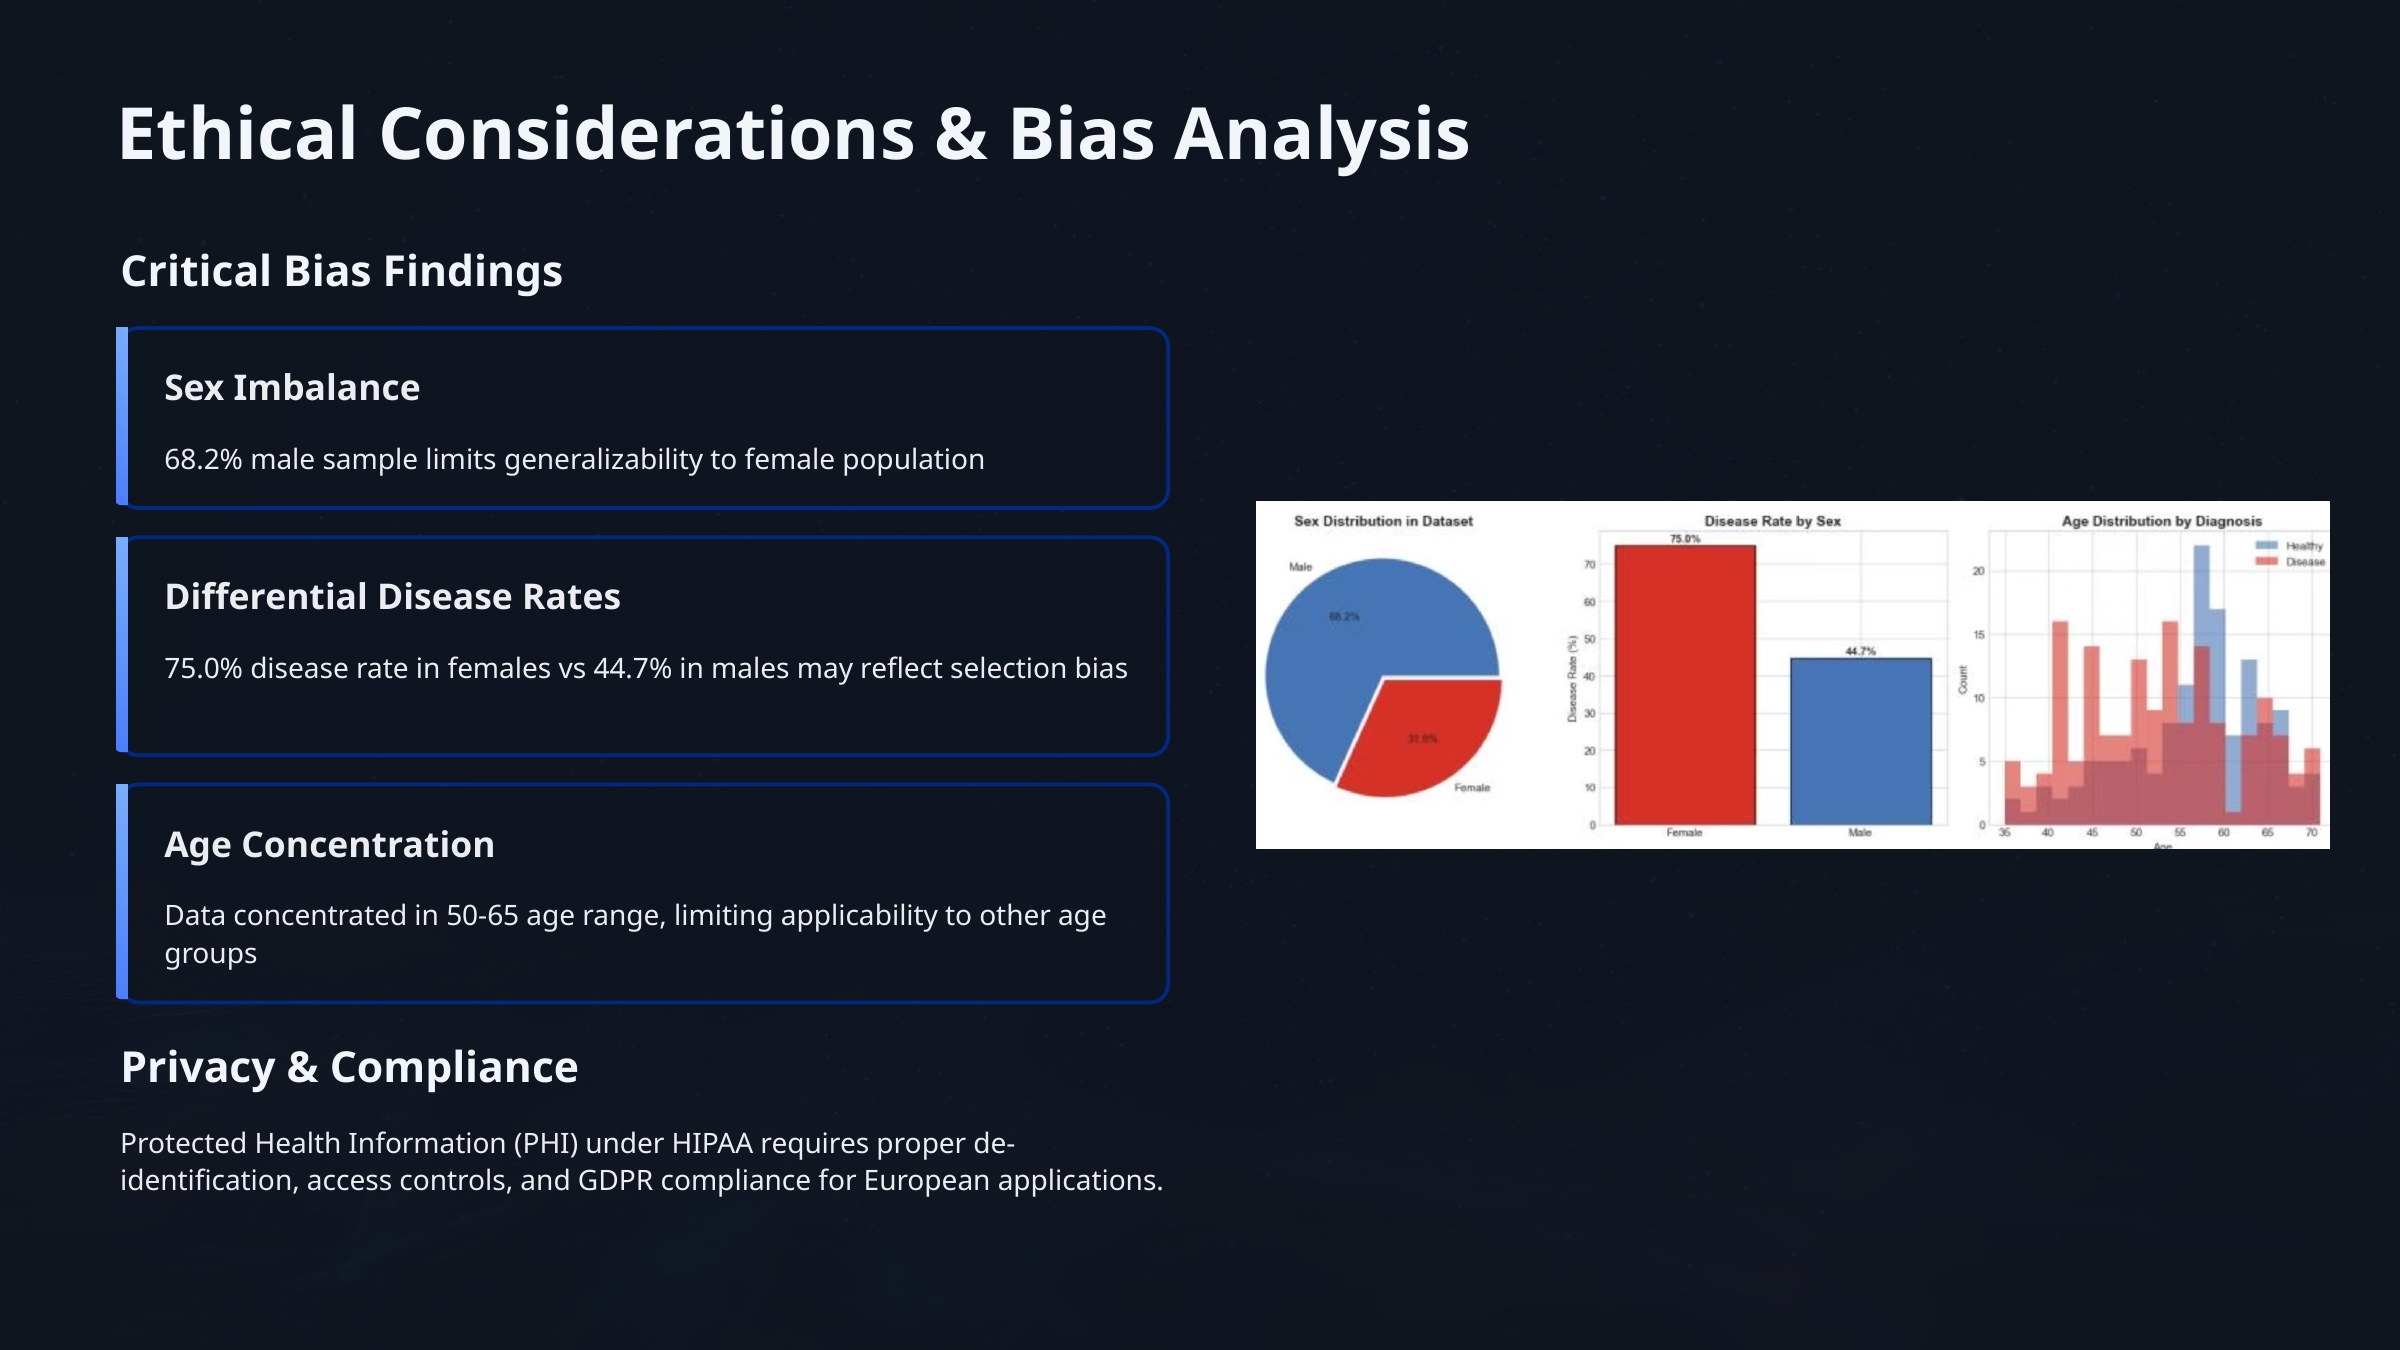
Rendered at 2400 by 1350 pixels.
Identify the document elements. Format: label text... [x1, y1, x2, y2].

text_box Sex Imbalance [164, 360, 529, 409]
picture [116, 327, 132, 509]
text_box 68.2% male sample limits generalizability to female population [164, 437, 1136, 476]
text_box [132, 537, 1169, 756]
picture [116, 784, 132, 1003]
text_box Privacy & Compliance [120, 1035, 585, 1092]
text_box 75.0% disease rate in females vs 44.7% in males may reflect selection bias [164, 646, 1136, 723]
text_box [132, 327, 1169, 509]
picture [1256, 501, 2330, 849]
text_box Ethical Considerations & Bias Analysis [116, 80, 1479, 175]
text_box Data concentrated in 50-65 age range, limiting applicability to other age groups [164, 893, 1136, 970]
picture [116, 537, 132, 756]
text_box Age Concentration [164, 817, 529, 865]
text_box [132, 784, 1169, 1003]
text_box Critical Bias Findings [120, 238, 573, 296]
text_box Differential Disease Rates [164, 570, 628, 618]
text_box Protected Health Information (PHI) under HIPAA requires proper de-identification, access controls, and GDPR compliance for European applications. [120, 1121, 1169, 1235]
